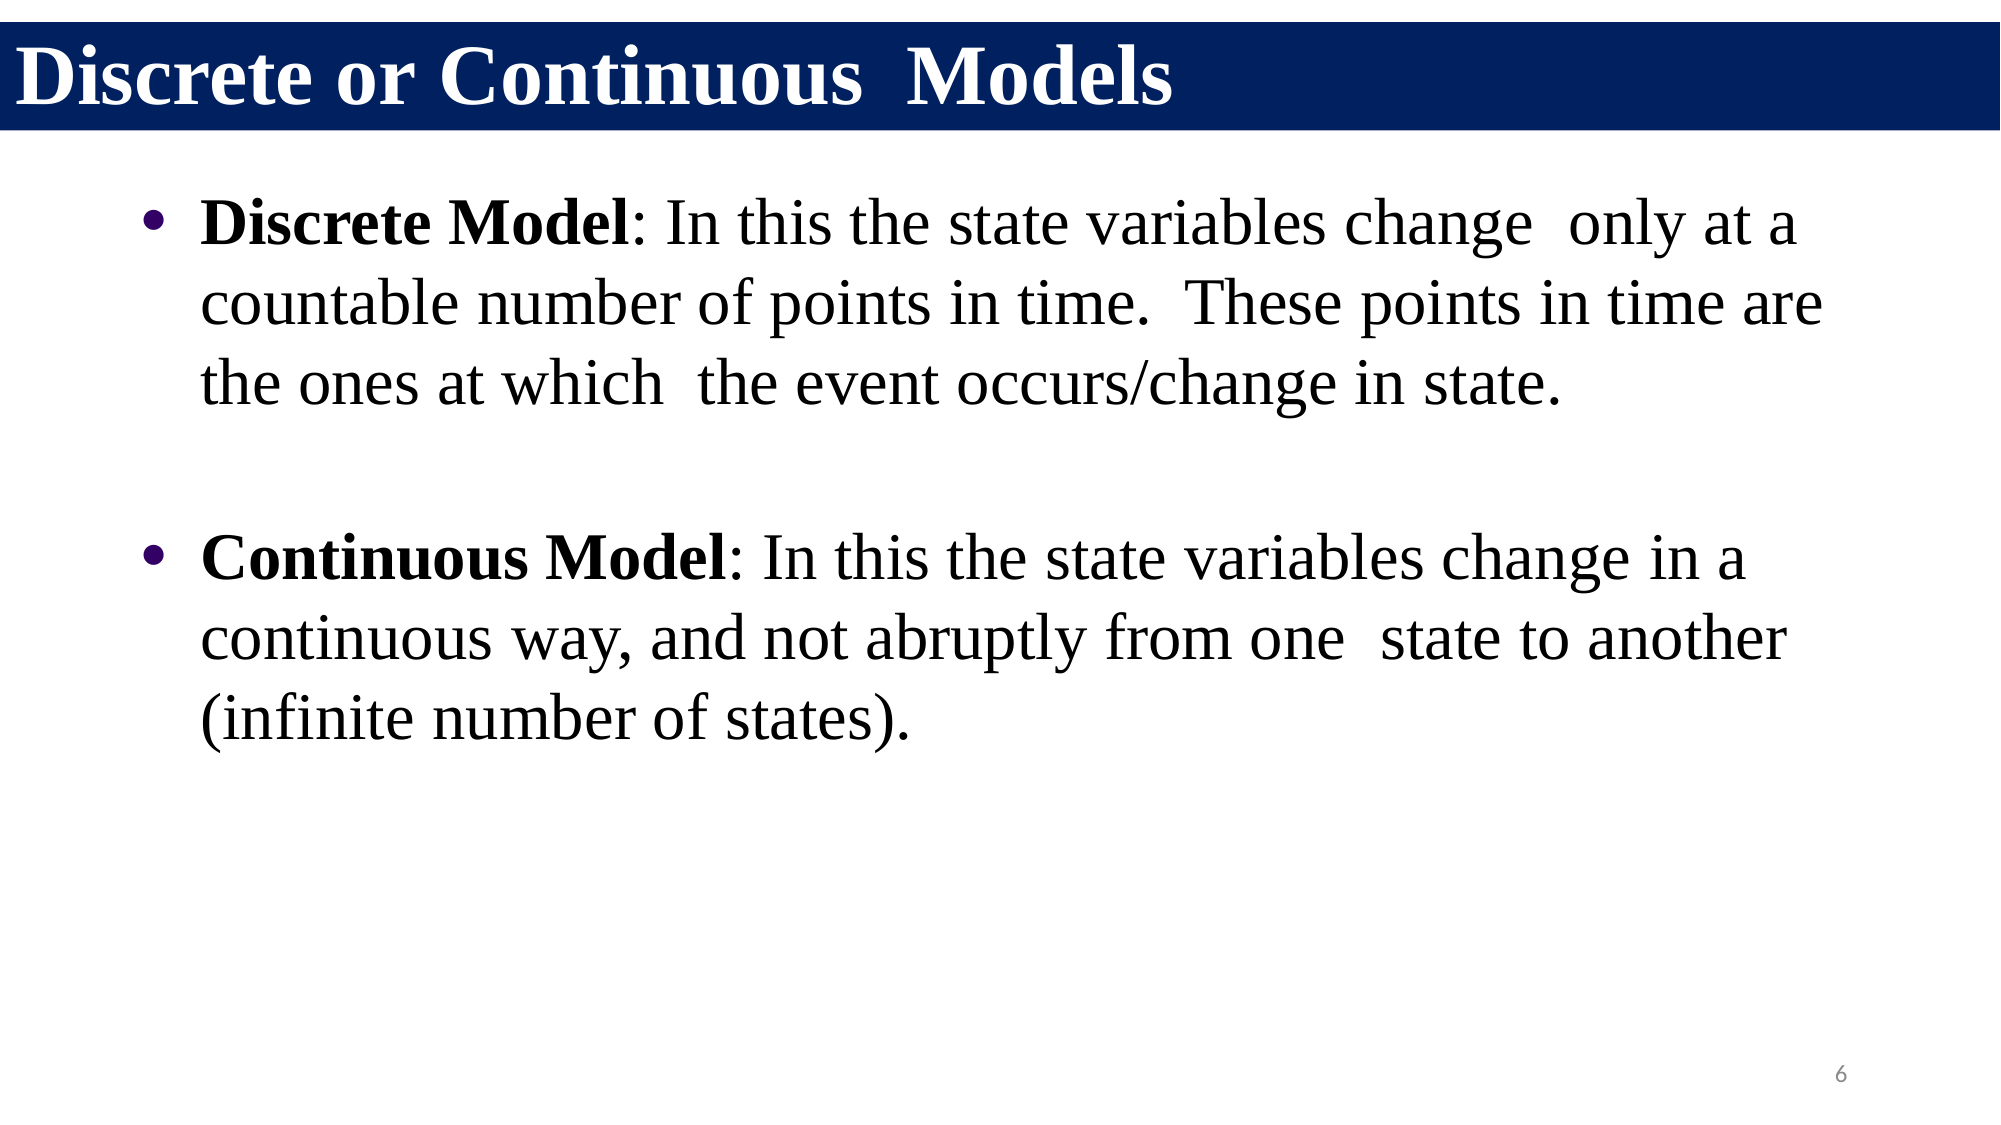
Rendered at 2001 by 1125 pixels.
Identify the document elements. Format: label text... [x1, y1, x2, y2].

title Discrete or Continuous Models [0, 22, 2000, 131]
slide_number 6 [1412, 1042, 1863, 1103]
list Discrete Model: In this the state variables change only at a countable number of points in time. These points in time are the ones at which the event occurs/change in state. Continuous Model: In this the state variables change in a continuous way, and not abruptly from one state to another (infinite number of states). [122, 170, 1942, 1083]
